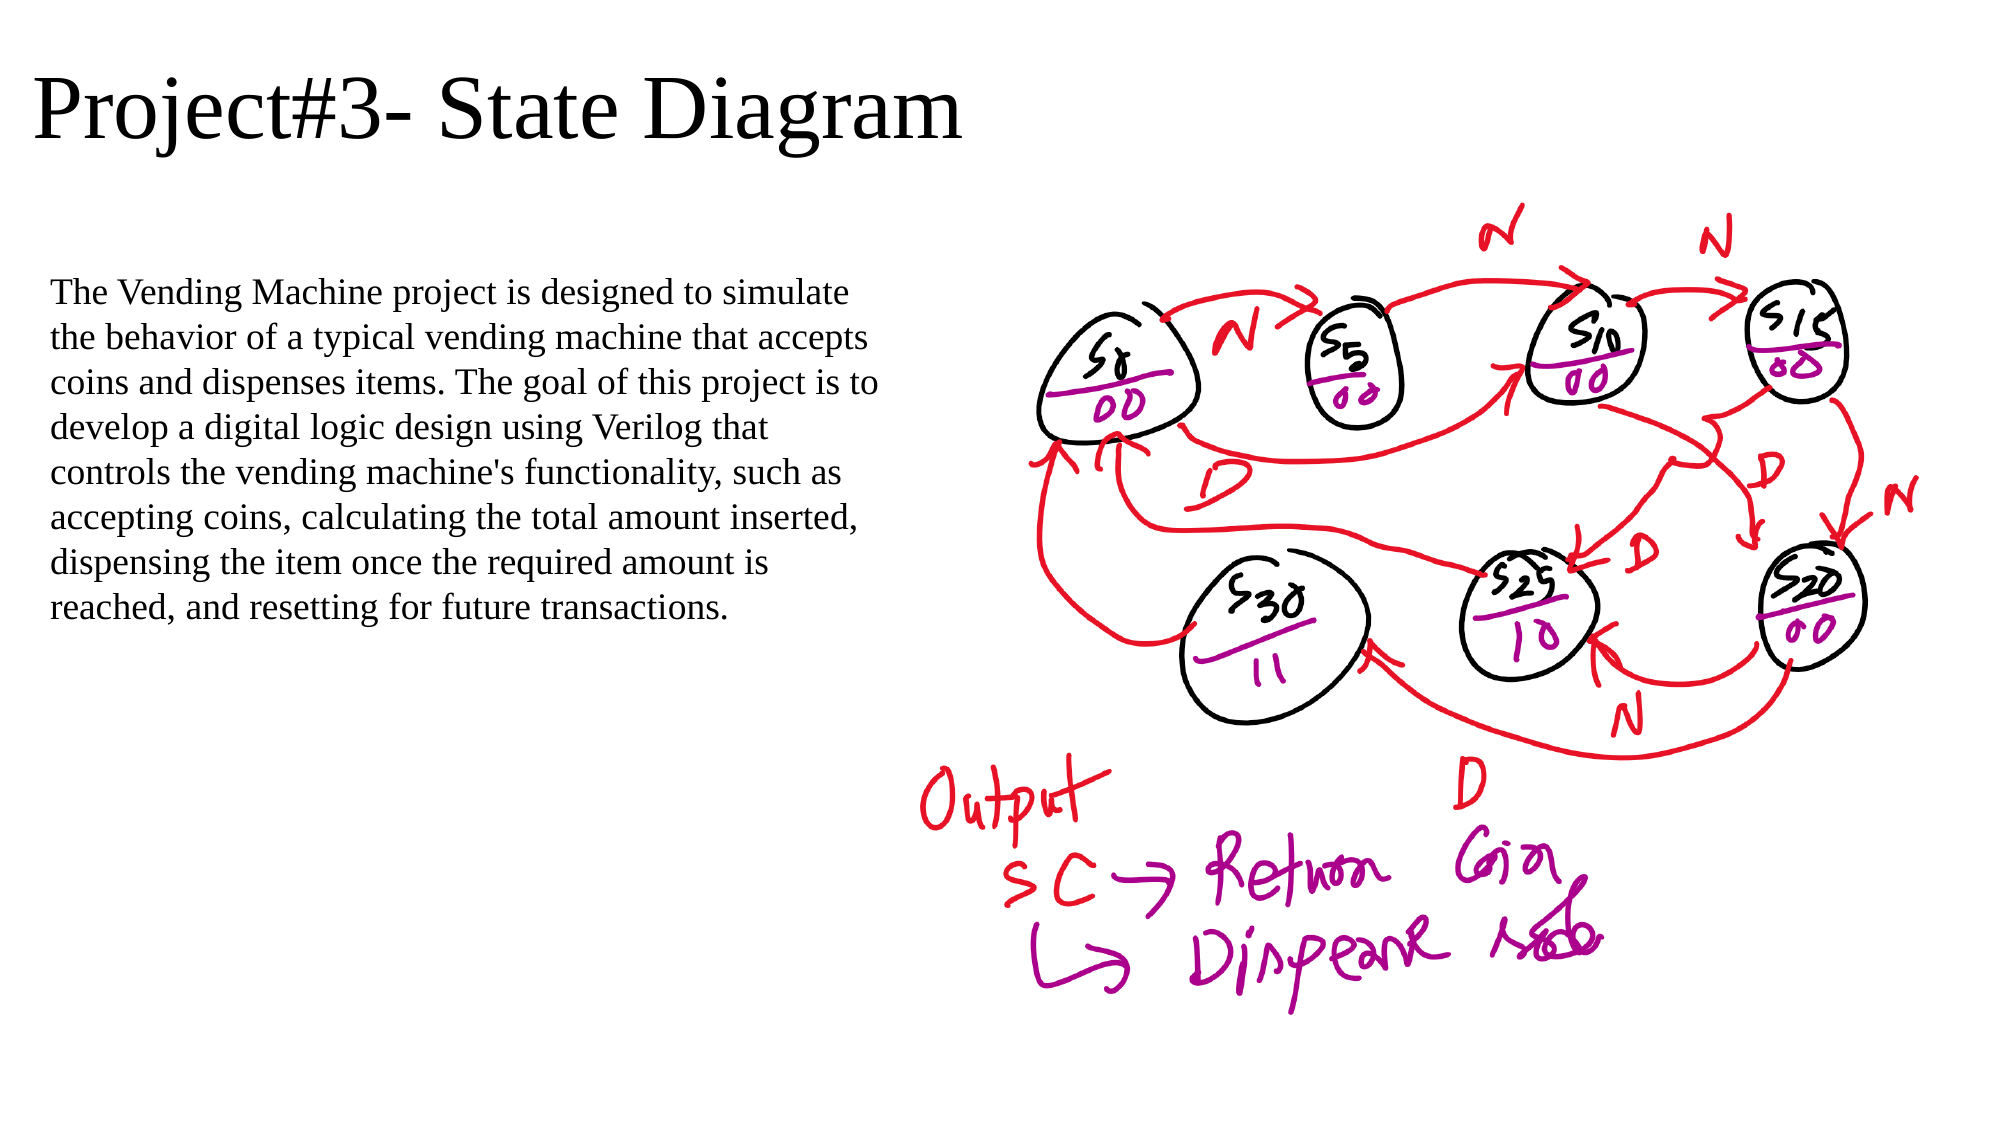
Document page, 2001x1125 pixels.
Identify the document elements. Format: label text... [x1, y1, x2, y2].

text_box The Vending Machine project is designed to simulate the behavior of a typical vending machine that accepts coins and dispenses items. The goal of this project is to develop a digital logic design using Verilog that controls the vending machine's functionality, such as accepting coins, calculating the total amount inserted, dispensing the item once the required amount is reached, and resetting for future transactions. [35, 259, 894, 725]
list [894, 182, 1965, 1027]
title Project#3- State Diagram [17, 0, 1743, 218]
